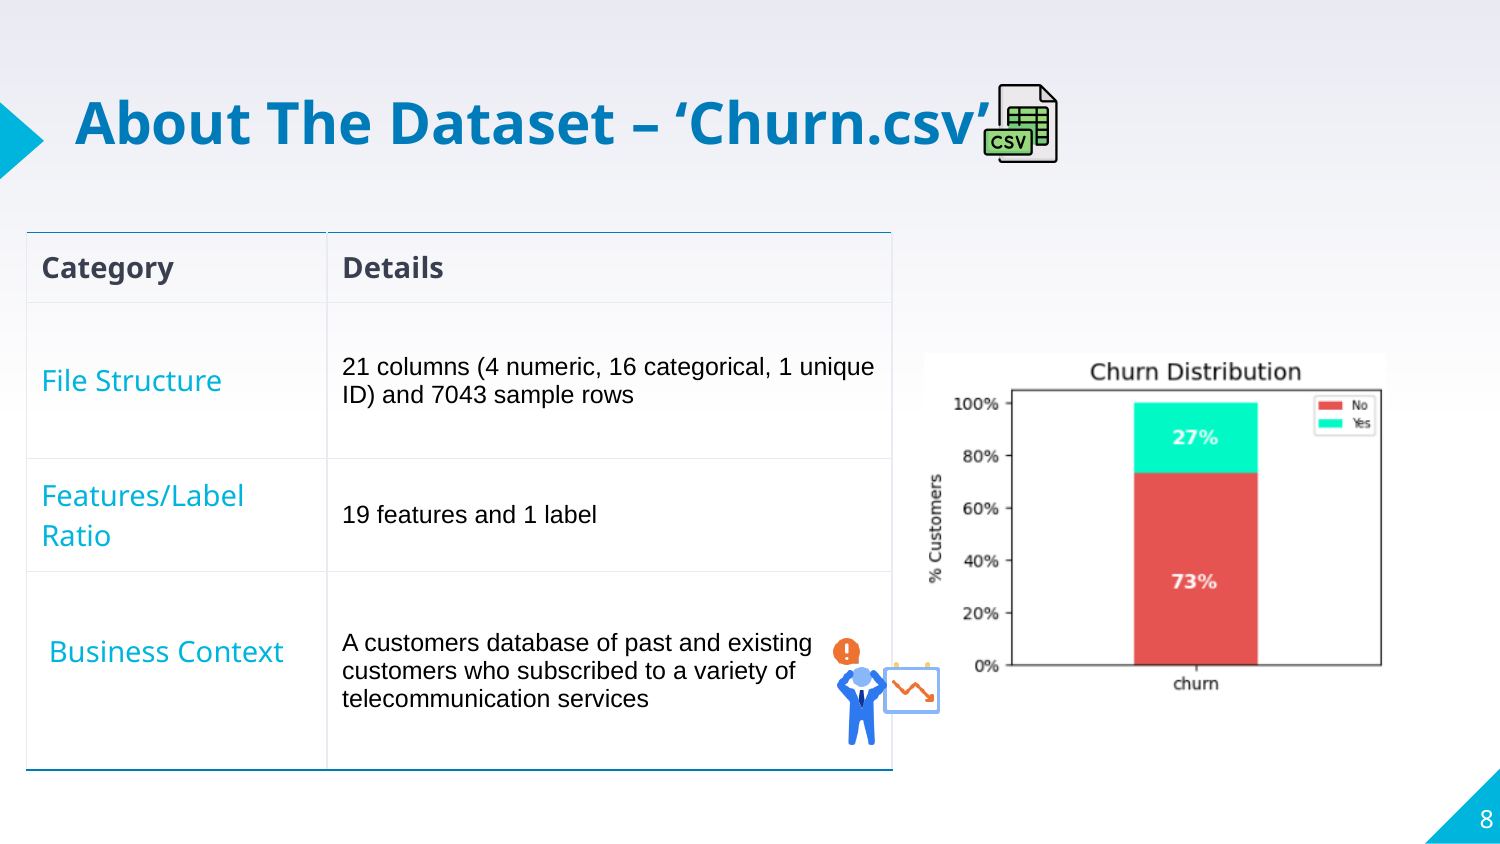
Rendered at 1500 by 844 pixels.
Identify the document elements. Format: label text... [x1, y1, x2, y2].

table_cell File Structure [27, 303, 326, 458]
slide_number 8 [1418, 760, 1494, 838]
picture [833, 353, 1386, 745]
table_cell 21 columns (4 numeric, 16 categorical, 1 unique ID) and 7043 sample rows [328, 303, 891, 458]
table_cell Features/Label Ratio [27, 459, 326, 571]
table_cell Business Context [27, 572, 326, 769]
table_header Details [328, 233, 891, 302]
table_header Category [27, 233, 326, 302]
table_cell 19 features and 1 label [328, 459, 891, 571]
picture [981, 84, 1061, 164]
title About The Dataset – ‘Churn.csv’ [75, 99, 977, 167]
table_cell A customers database of past and existing customers who subscribed to a variety of telecommunication services [328, 572, 891, 769]
